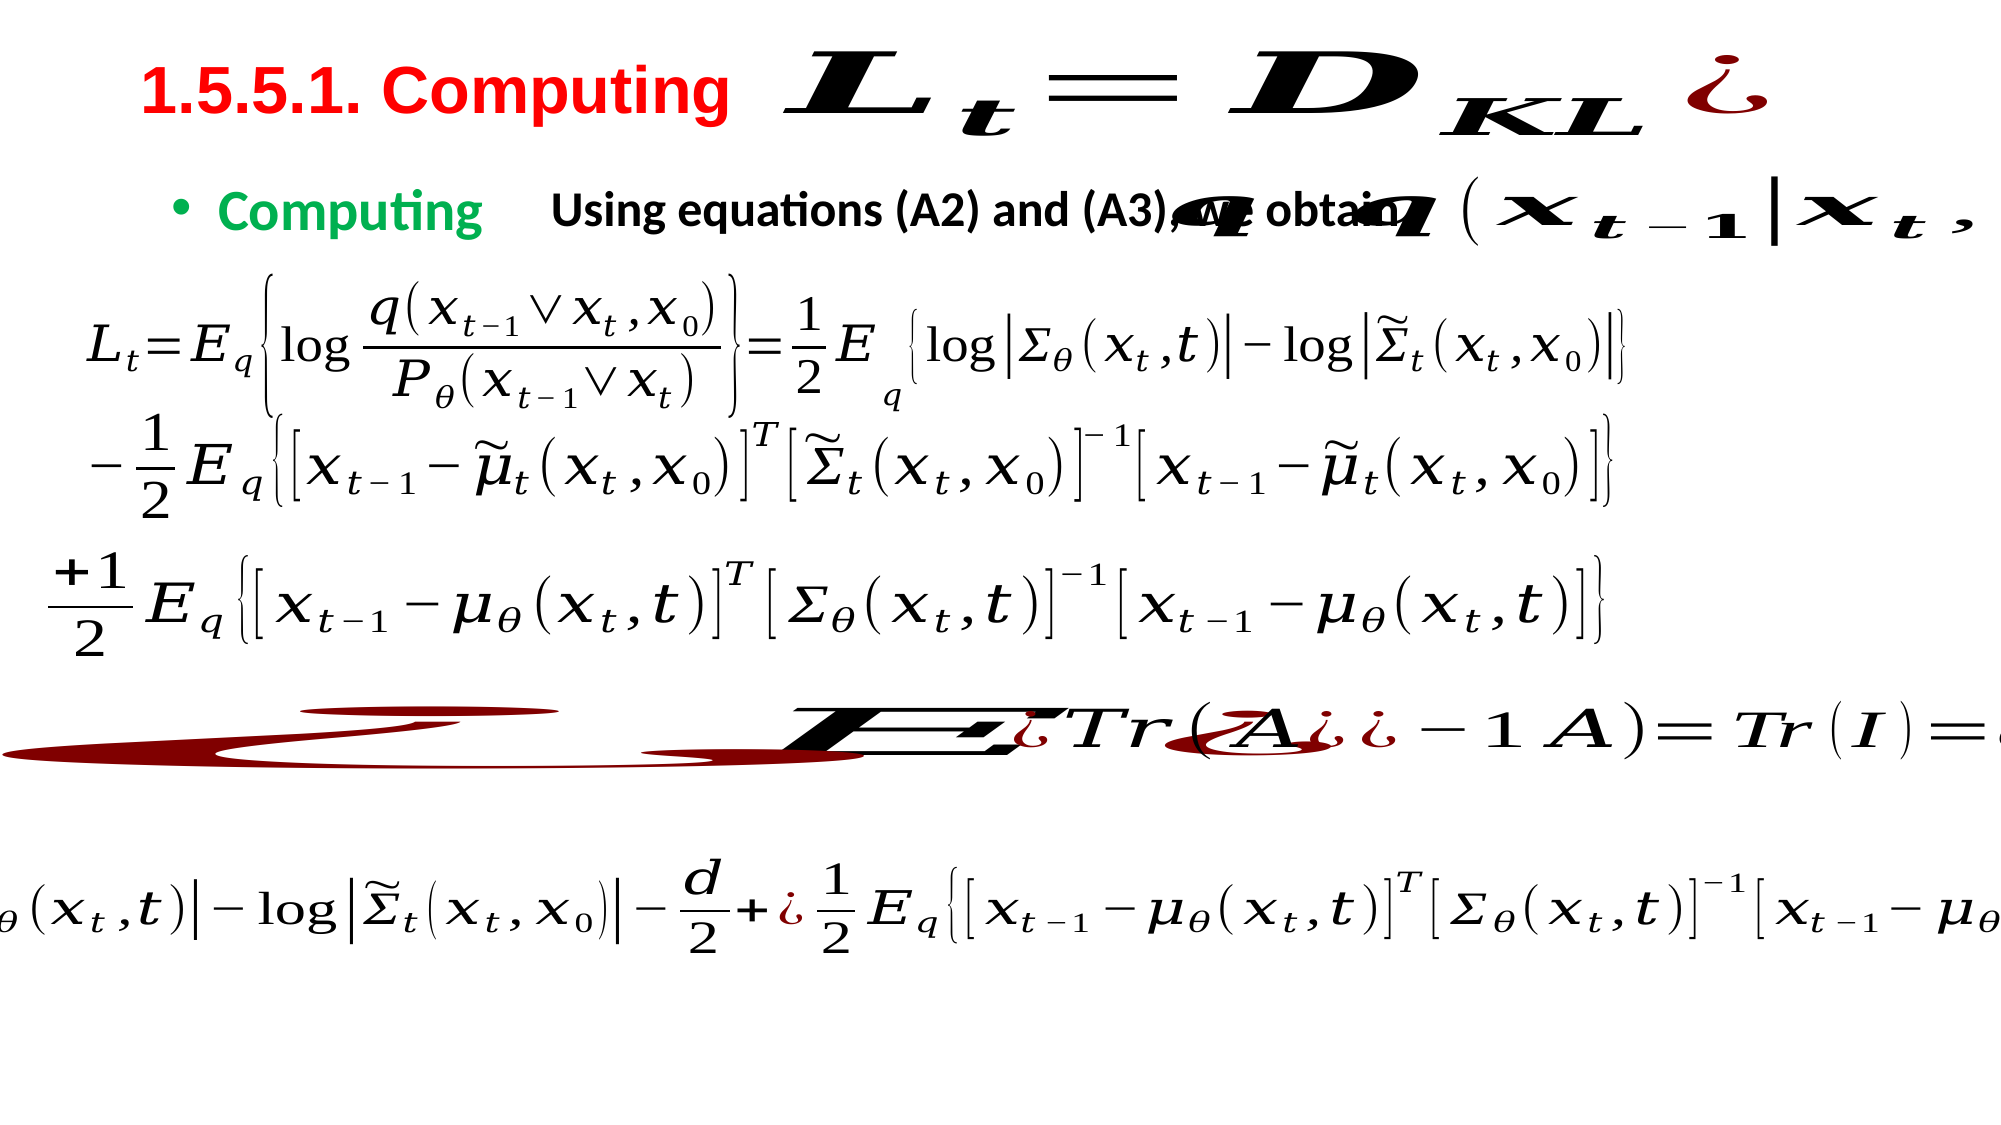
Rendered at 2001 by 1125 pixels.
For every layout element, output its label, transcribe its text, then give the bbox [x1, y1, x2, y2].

text_box 1.5.5.1. Computing [126, 39, 1406, 135]
text_box Computing [156, 164, 1744, 249]
text_box Using equations (A2) and (A3), we obtain [536, 168, 1513, 244]
